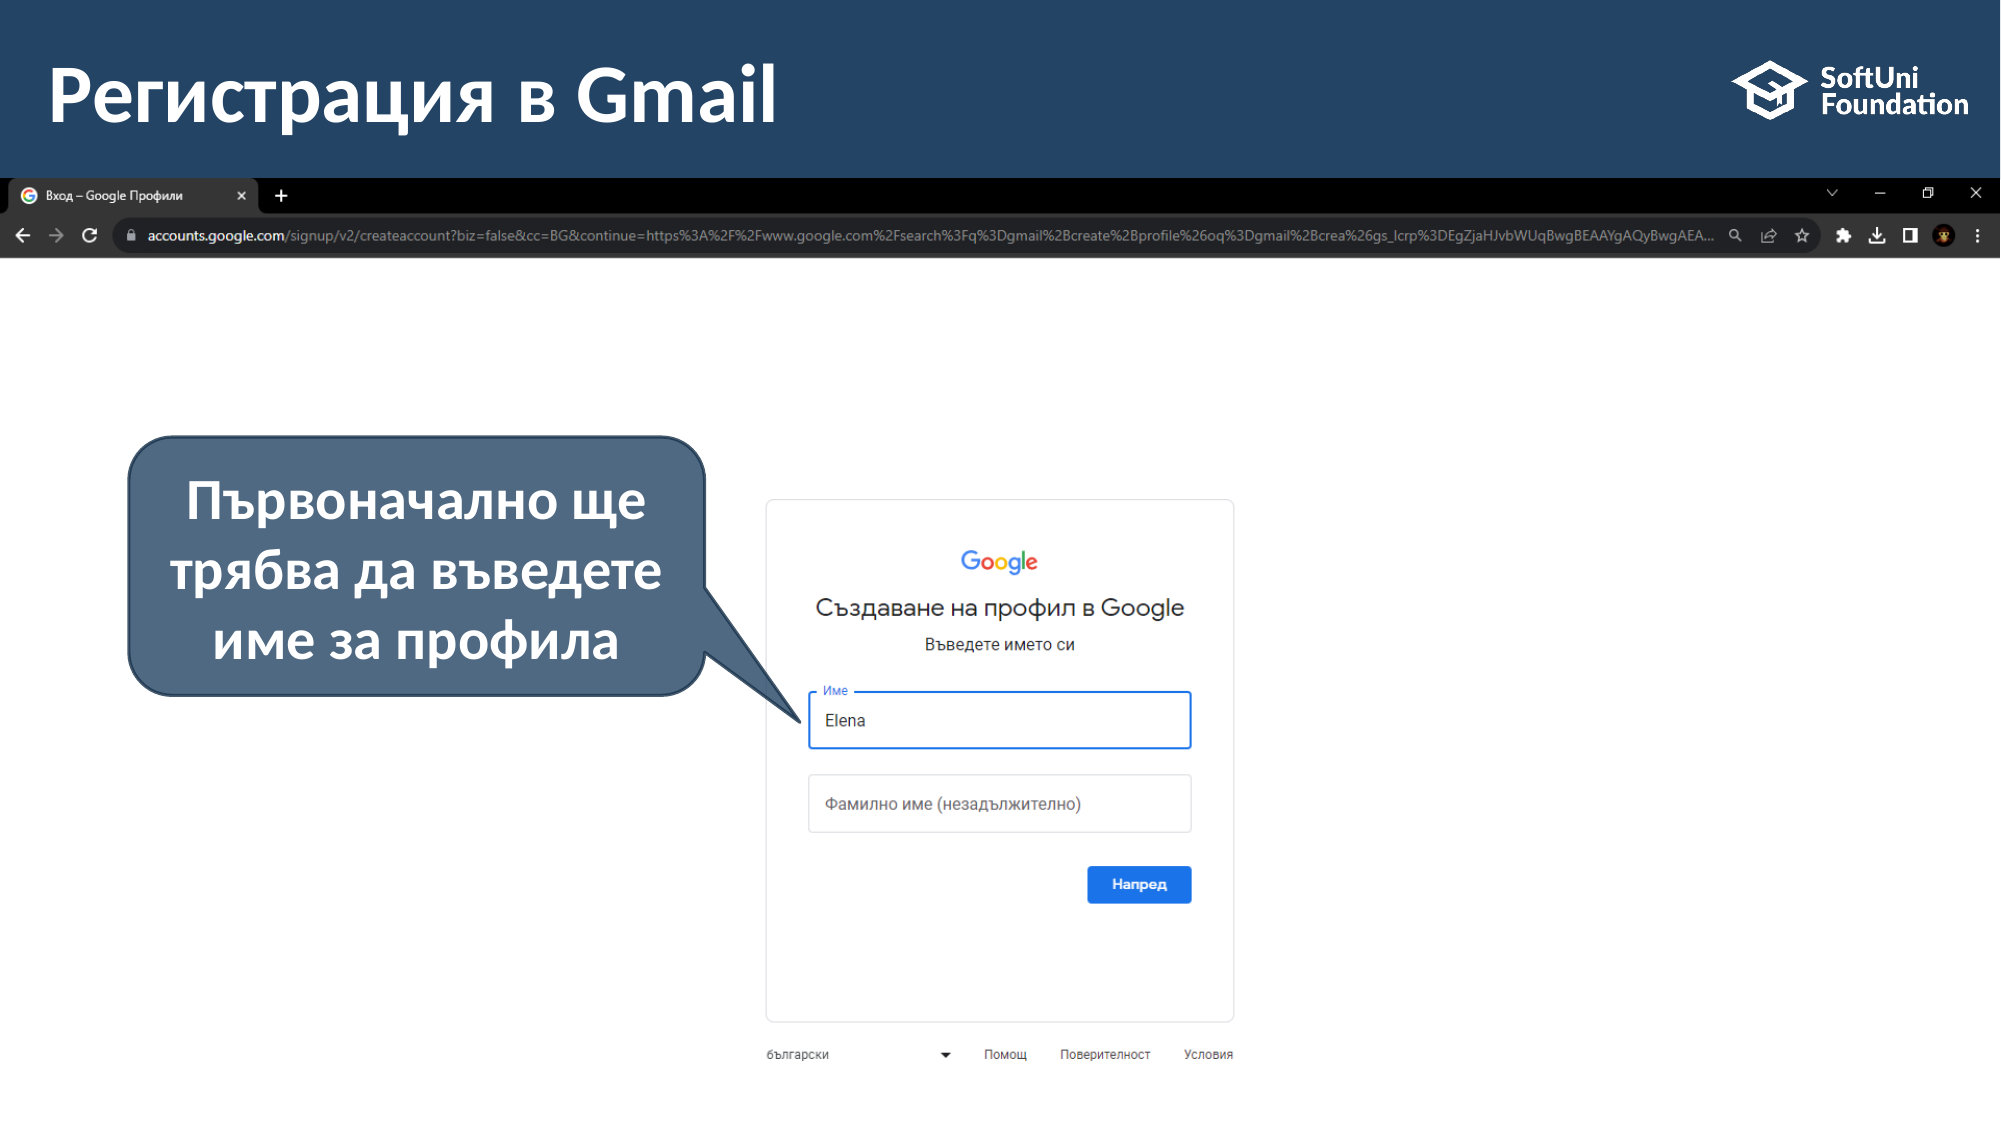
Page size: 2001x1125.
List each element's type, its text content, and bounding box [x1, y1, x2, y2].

title Регистрация в Gmail [31, 16, 1716, 162]
picture [1731, 60, 1968, 120]
picture [0, 178, 2000, 1125]
